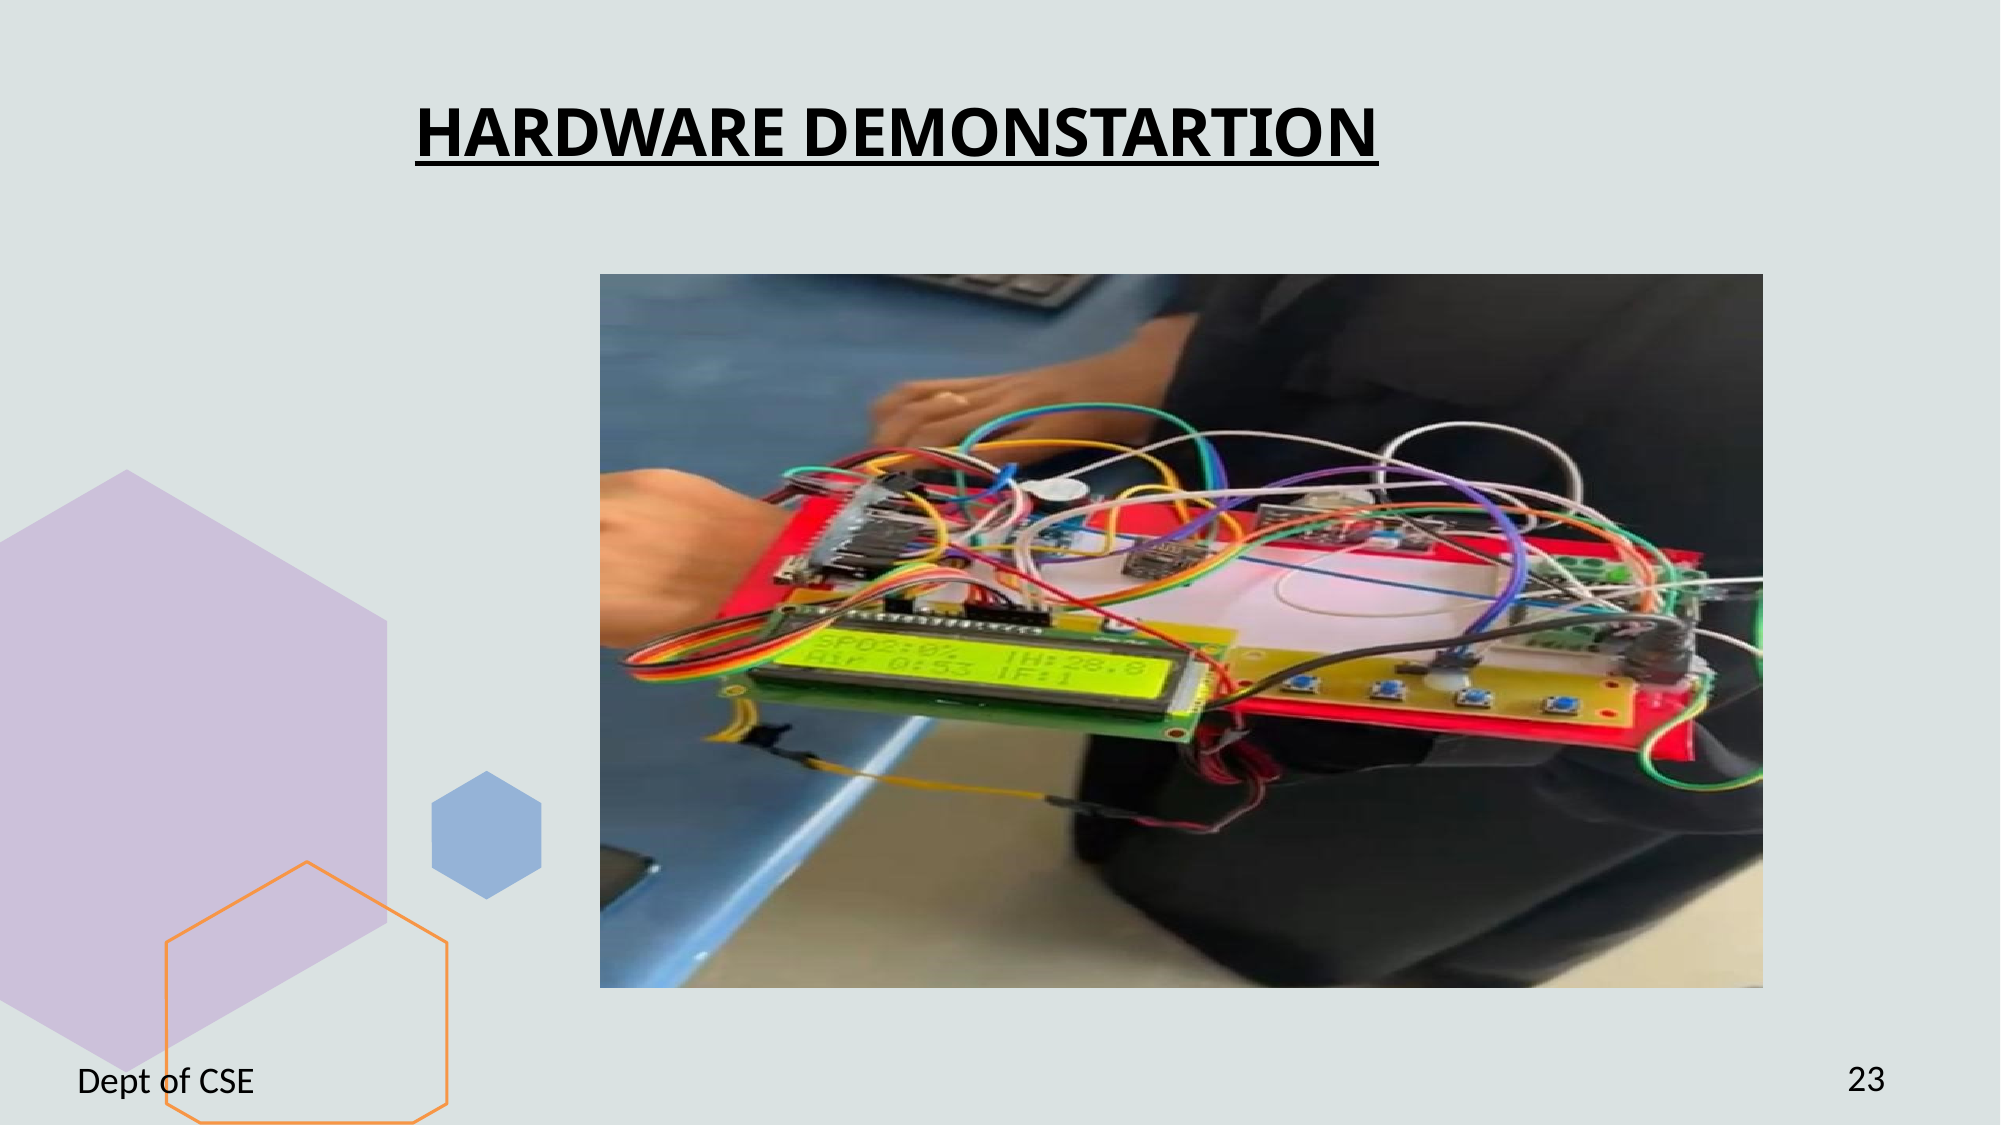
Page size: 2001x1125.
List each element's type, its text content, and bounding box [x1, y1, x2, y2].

text_box HARDWARE DEMONSTARTION [412, 87, 1538, 170]
picture [599, 274, 1763, 988]
text_box Dept of CSE [62, 1048, 710, 1094]
text_box 23 [1440, 1046, 1900, 1103]
